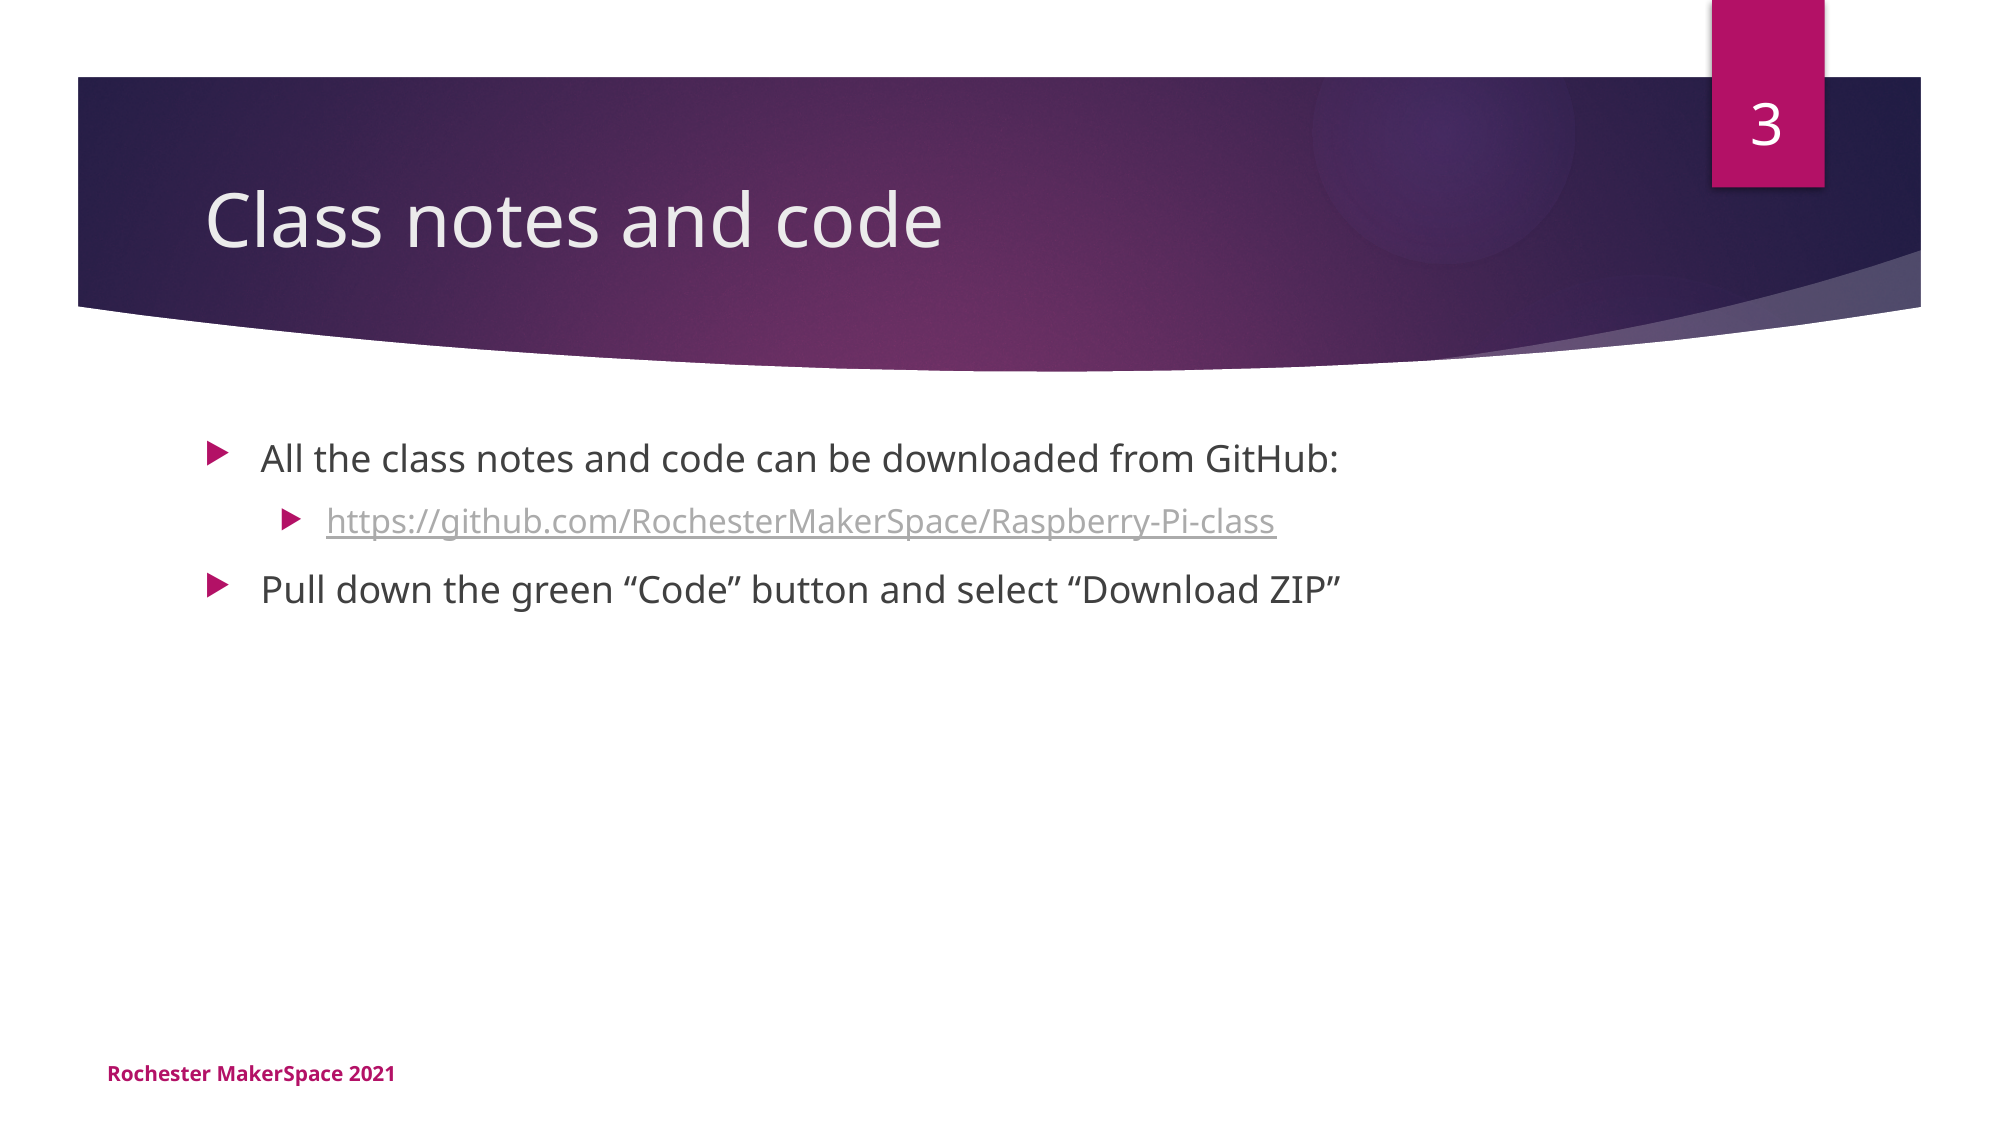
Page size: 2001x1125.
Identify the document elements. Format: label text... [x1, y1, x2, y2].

list All the class notes and code can be downloaded from GitHub: https://github.com/RochesterMakerSpace/Raspberry-Pi-class Pull down the green “Code” button and select “Download ZIP” [189, 427, 1638, 988]
title Class notes and code [189, 159, 1627, 276]
slide_number 3 [1698, 48, 1836, 175]
footer Rochester MakerSpace 2021 [92, 1048, 726, 1099]
